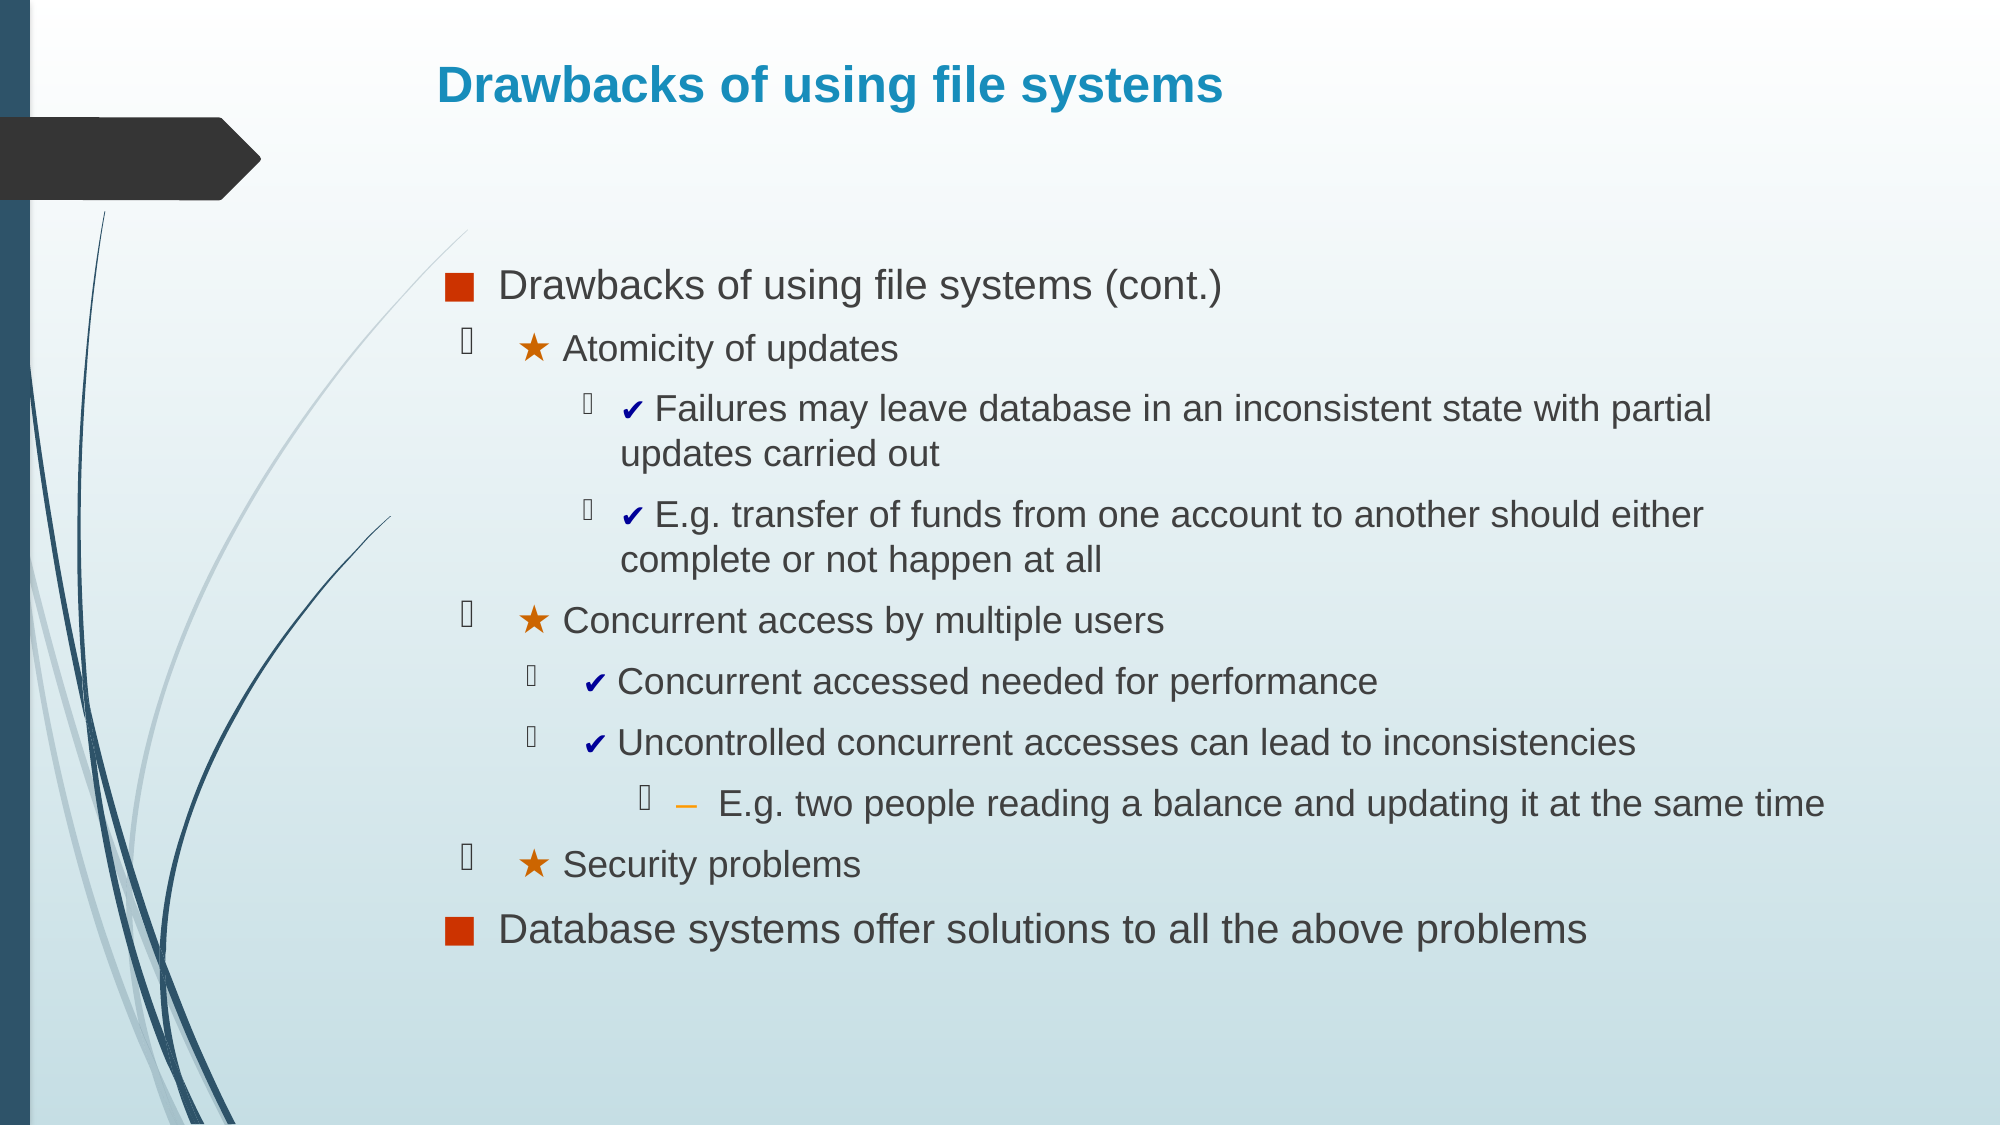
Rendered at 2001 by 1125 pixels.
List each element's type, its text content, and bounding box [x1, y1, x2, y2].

list Drawbacks of using file systems (cont.) ★ Atomicity of updates ✔ Failures may leave database in an inconsistent state with partial updates carried out ✔ E.g. transfer of funds from one account to another should either complete or not happen at all ★ Concurrent access by multiple users ✔ Concurrent accessed needed for performance ✔ Uncontrolled concurrent accesses can lead to inconsistencies – E.g. two people reading a balance and updating it at the same time ★ Security problems Database systems offer solutions to all the above problems [424, 249, 1888, 1027]
title Drawbacks of using file systems [421, 44, 1729, 183]
